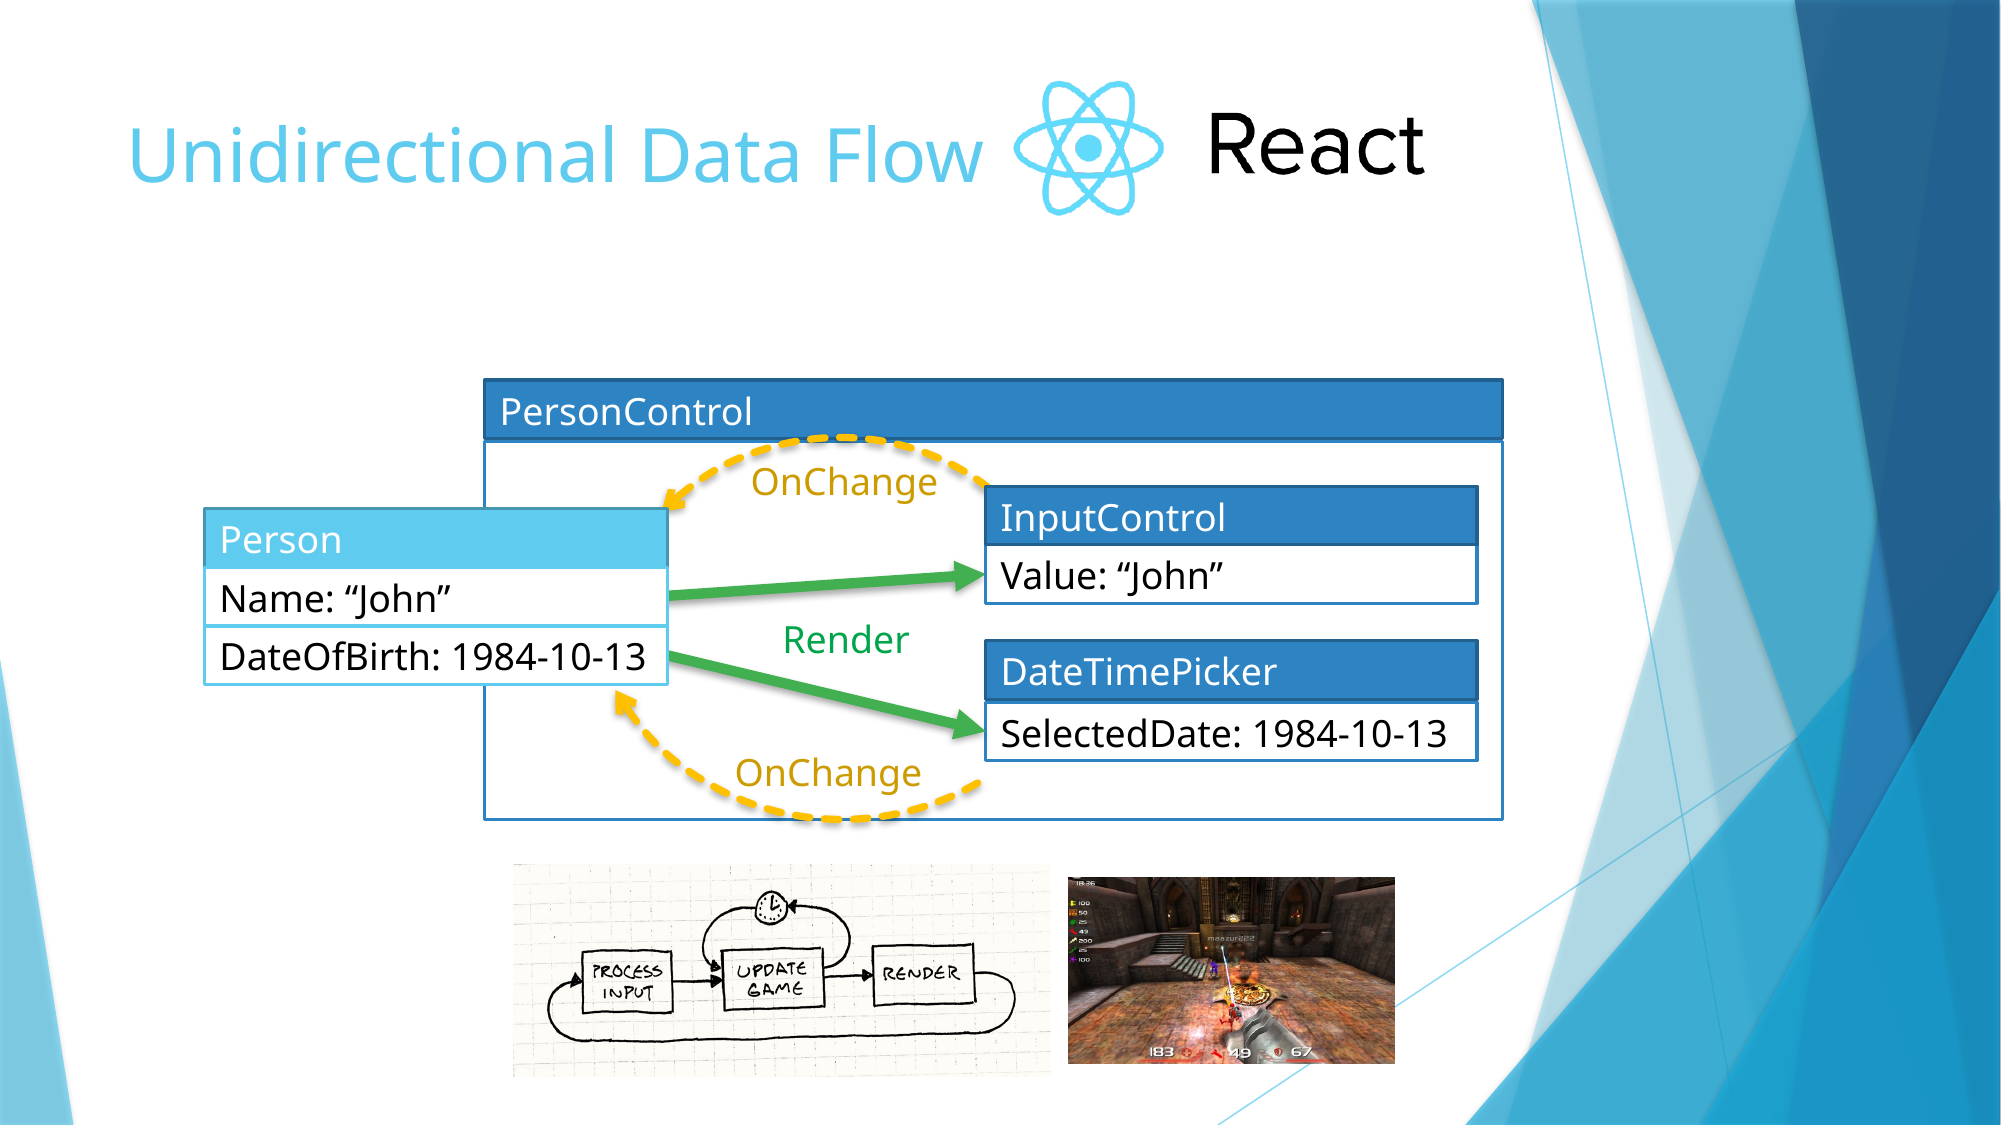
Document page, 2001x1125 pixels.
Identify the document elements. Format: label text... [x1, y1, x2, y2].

picture [1067, 877, 1396, 1065]
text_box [672, 573, 980, 597]
title Unidirectional Data Flow [111, 99, 1822, 317]
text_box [985, 640, 1478, 762]
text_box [204, 508, 669, 686]
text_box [484, 379, 1503, 820]
picture [513, 863, 1051, 1078]
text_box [667, 654, 987, 732]
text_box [985, 485, 1478, 605]
picture [992, 77, 1492, 218]
